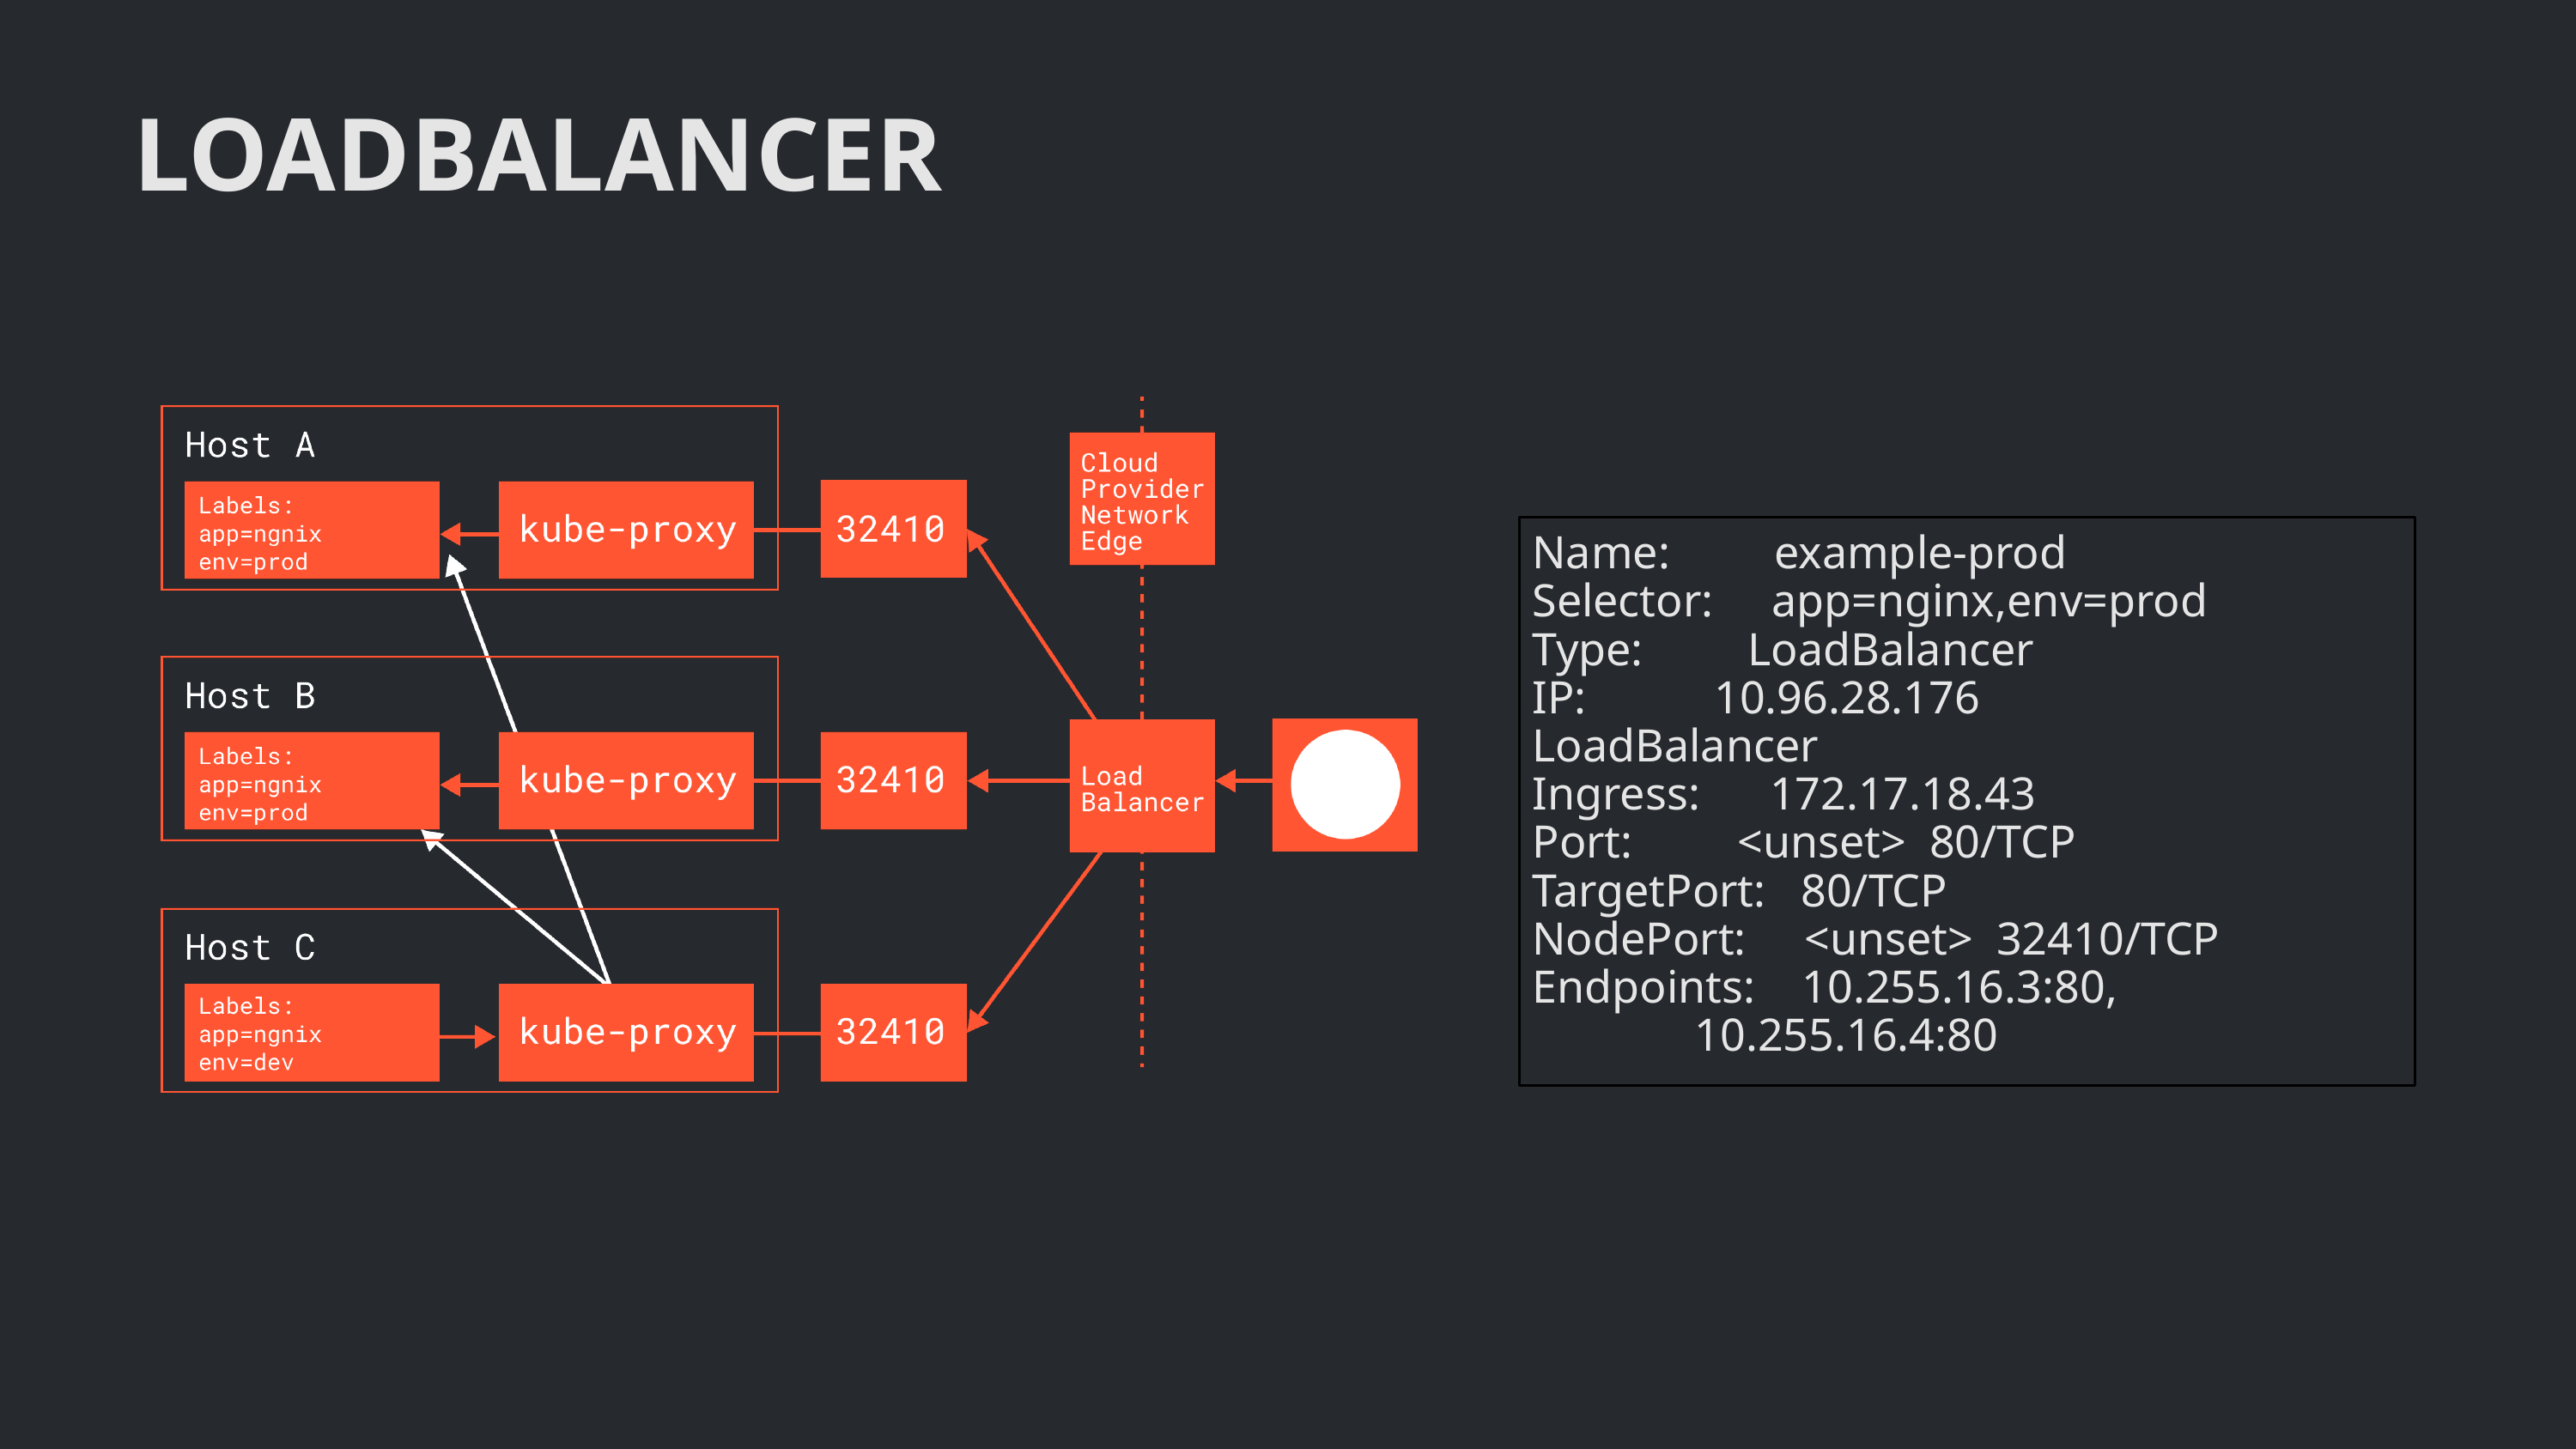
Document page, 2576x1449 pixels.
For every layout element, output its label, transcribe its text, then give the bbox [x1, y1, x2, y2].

list LOADBALANCER [107, 110, 2415, 364]
picture [161, 397, 1418, 1132]
text_box Name: example-prod Selector: app=nginx,env=prod Type: LoadBalancer IP: 10.96.28.176 LoadBalancer Ingress: 172.17.18.43 Port: <unset> 80/TCP TargetPort: 80/TCP NodePort: <unset> 32410/TCP Endpoints: 10.255.16.3:80, 10.255.16.4:80 [1519, 517, 2415, 1086]
